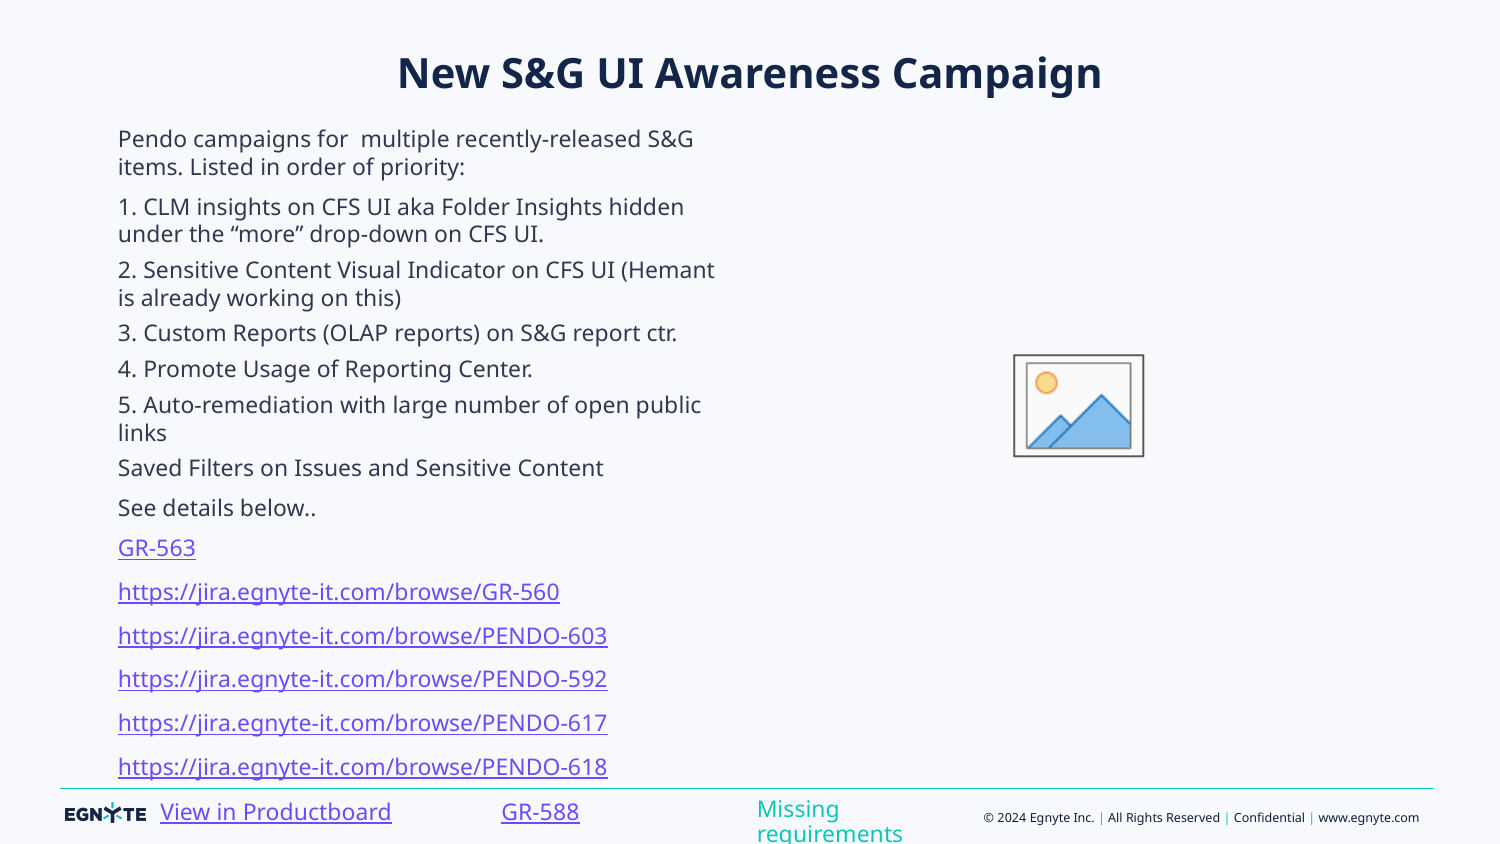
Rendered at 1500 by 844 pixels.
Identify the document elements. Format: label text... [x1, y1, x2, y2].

list GR-588 [486, 790, 741, 835]
title New S&G UI Awareness Campaign [103, 44, 1397, 106]
picture [761, 119, 1397, 693]
picture [65, 802, 145, 823]
list View in Productboard [145, 790, 486, 835]
list Missing requirements [742, 790, 997, 835]
list Pendo campaigns for multiple recently-released S&G items. Listed in order of priority: 1. CLM insights on CFS UI aka Folder Insights hidden under the “more” drop-down on CFS UI. 2. Sensitive Content Visual Indicator on CFS UI (Hemant is already working on this) 3. Custom Reports (OLAP reports) on S&G report ctr. 4. Promote Usage of Reporting Center. 5. Auto-remediation with large number of open public links Saved Filters on Issues and Sensitive Content See details below.. GR-563 https://jira.egnyte-it.com/browse/GR-560 https://jira.egnyte-it.com/browse/PENDO-603 https://jira.egnyte-it.com/browse/PENDO-592 https://jira.egnyte-it.com/browse/PENDO-617 https://jira.egnyte-it.com/browse/PENDO-618 [103, 117, 741, 693]
